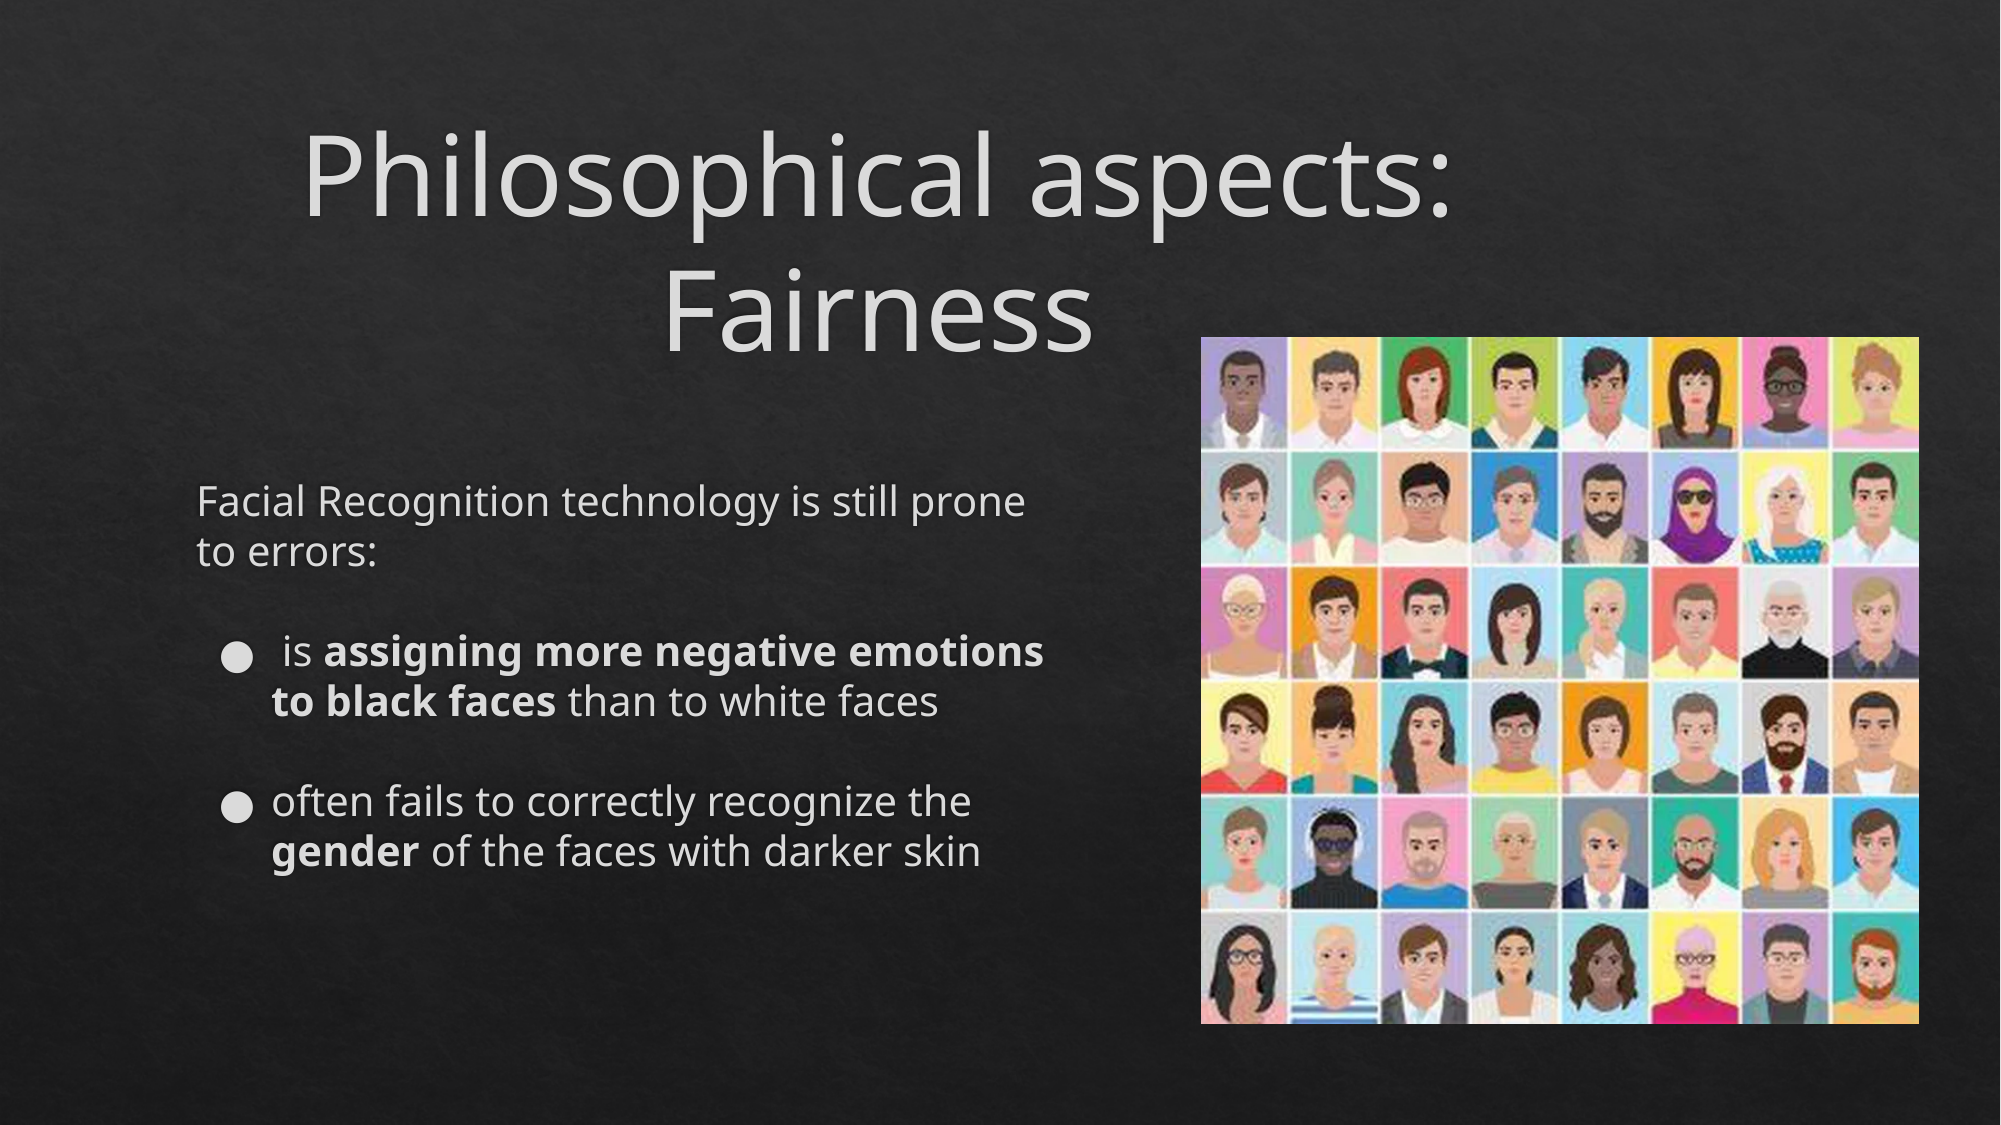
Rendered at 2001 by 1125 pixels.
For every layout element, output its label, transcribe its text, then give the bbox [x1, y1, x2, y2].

picture [0, 0, 2001, 1125]
subtitle Facial Recognition technology is still prone to errors: is assigning more negative emotions to black faces than to white faces often fails to correctly recognize the gender of the faces with darker skin [181, 486, 1084, 964]
title Philosophical aspects: Fairness [104, 81, 1653, 382]
